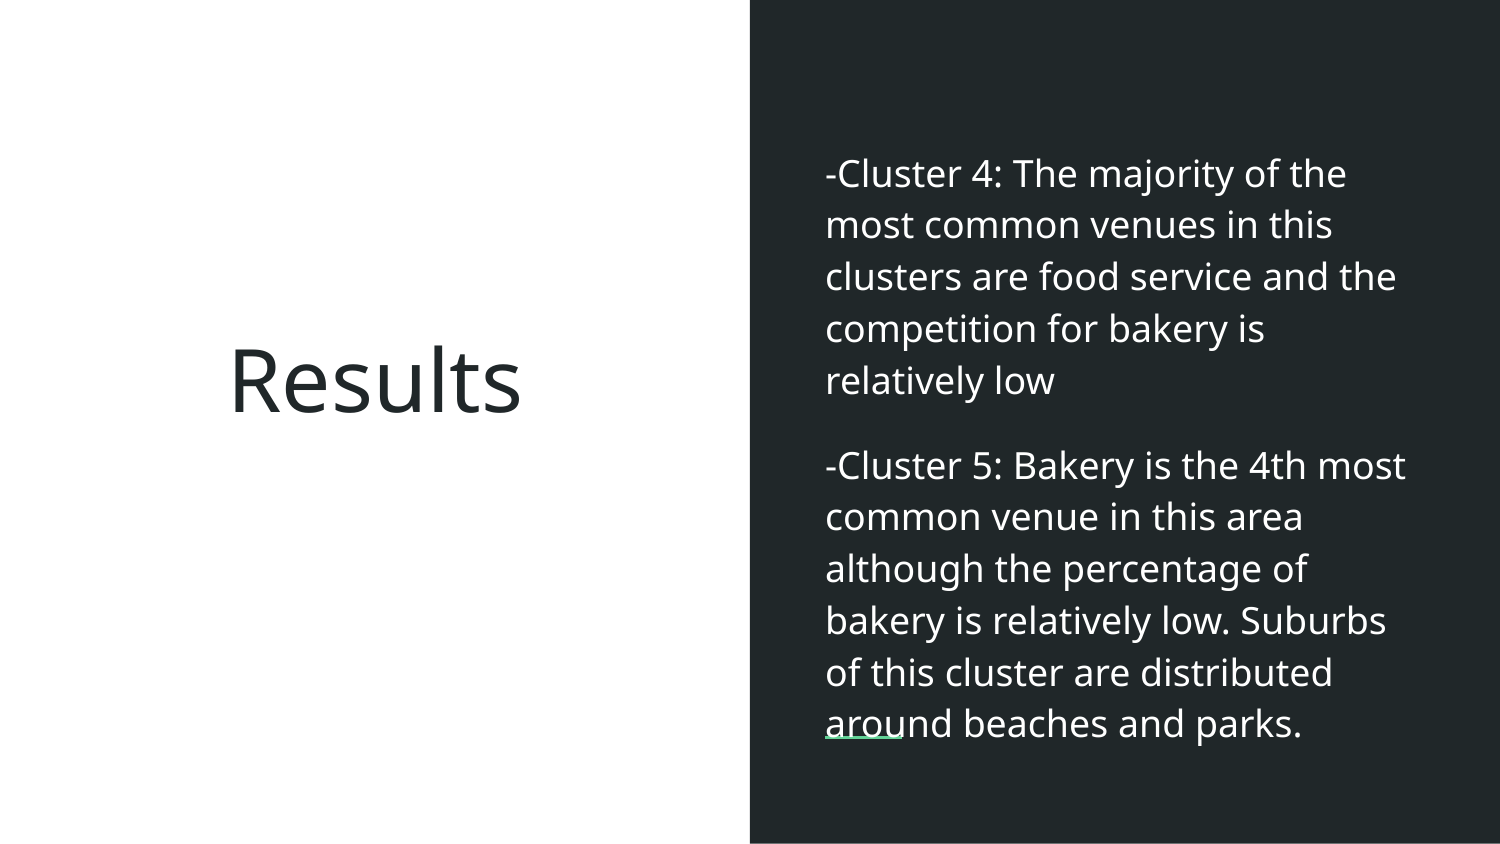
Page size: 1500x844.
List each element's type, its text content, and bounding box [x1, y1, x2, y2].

list -Cluster 4: The majority of the most common venues in this clusters are food service and the competition for bakery is relatively low -Cluster 5: Bakery is the 4th most common venue in this area although the percentage of bakery is relatively low. Suburbs of this cluster are distributed around beaches and parks. [810, 163, 1440, 725]
title Results [43, 197, 708, 446]
